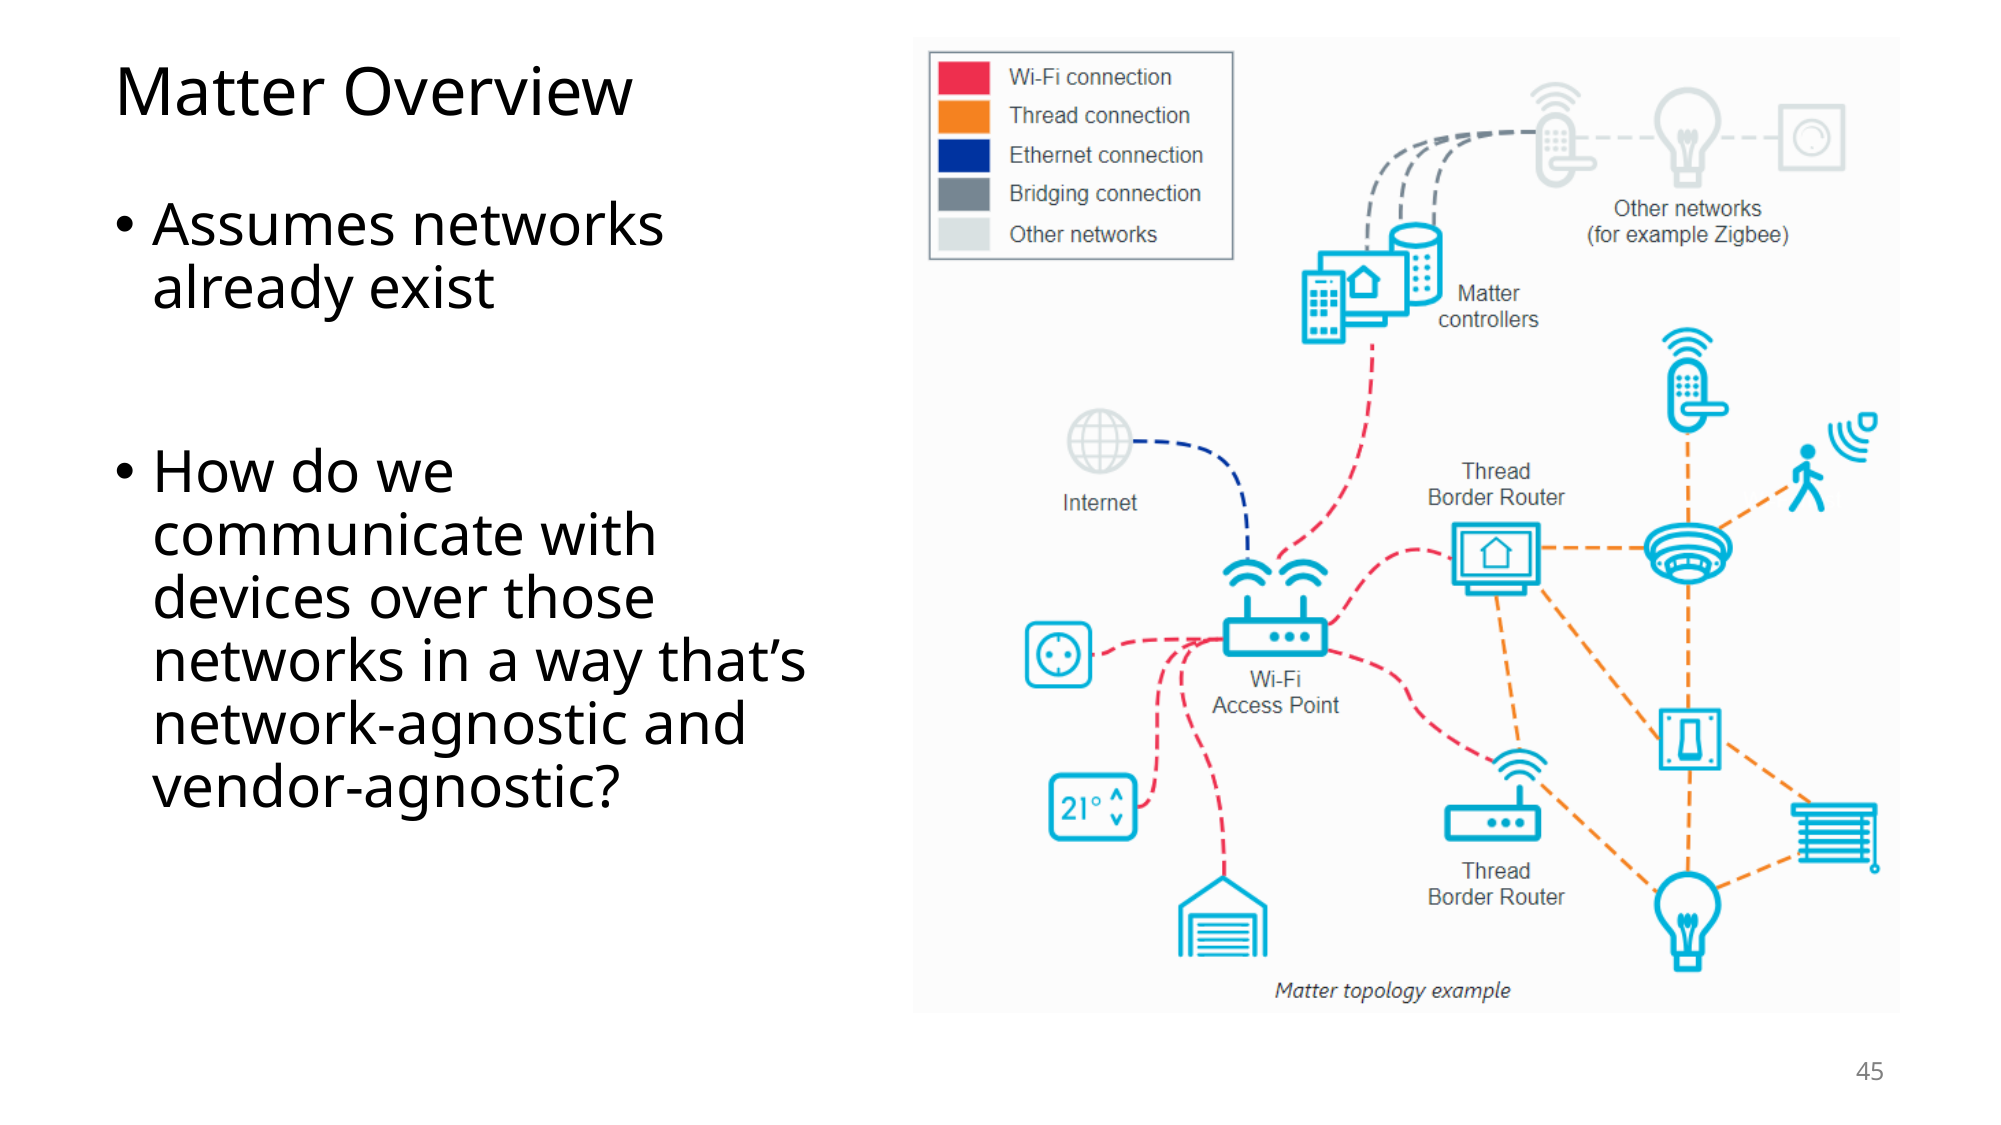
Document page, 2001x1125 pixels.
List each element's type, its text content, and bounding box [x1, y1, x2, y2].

picture [913, 37, 1900, 1013]
title Matter Overview [99, 37, 913, 150]
list Assumes networks already exist How do we communicate with devices over those networks in a way that’s network-agnostic and vendor-agnostic? [99, 187, 835, 1013]
slide_number 45 [1749, 1042, 1900, 1103]
